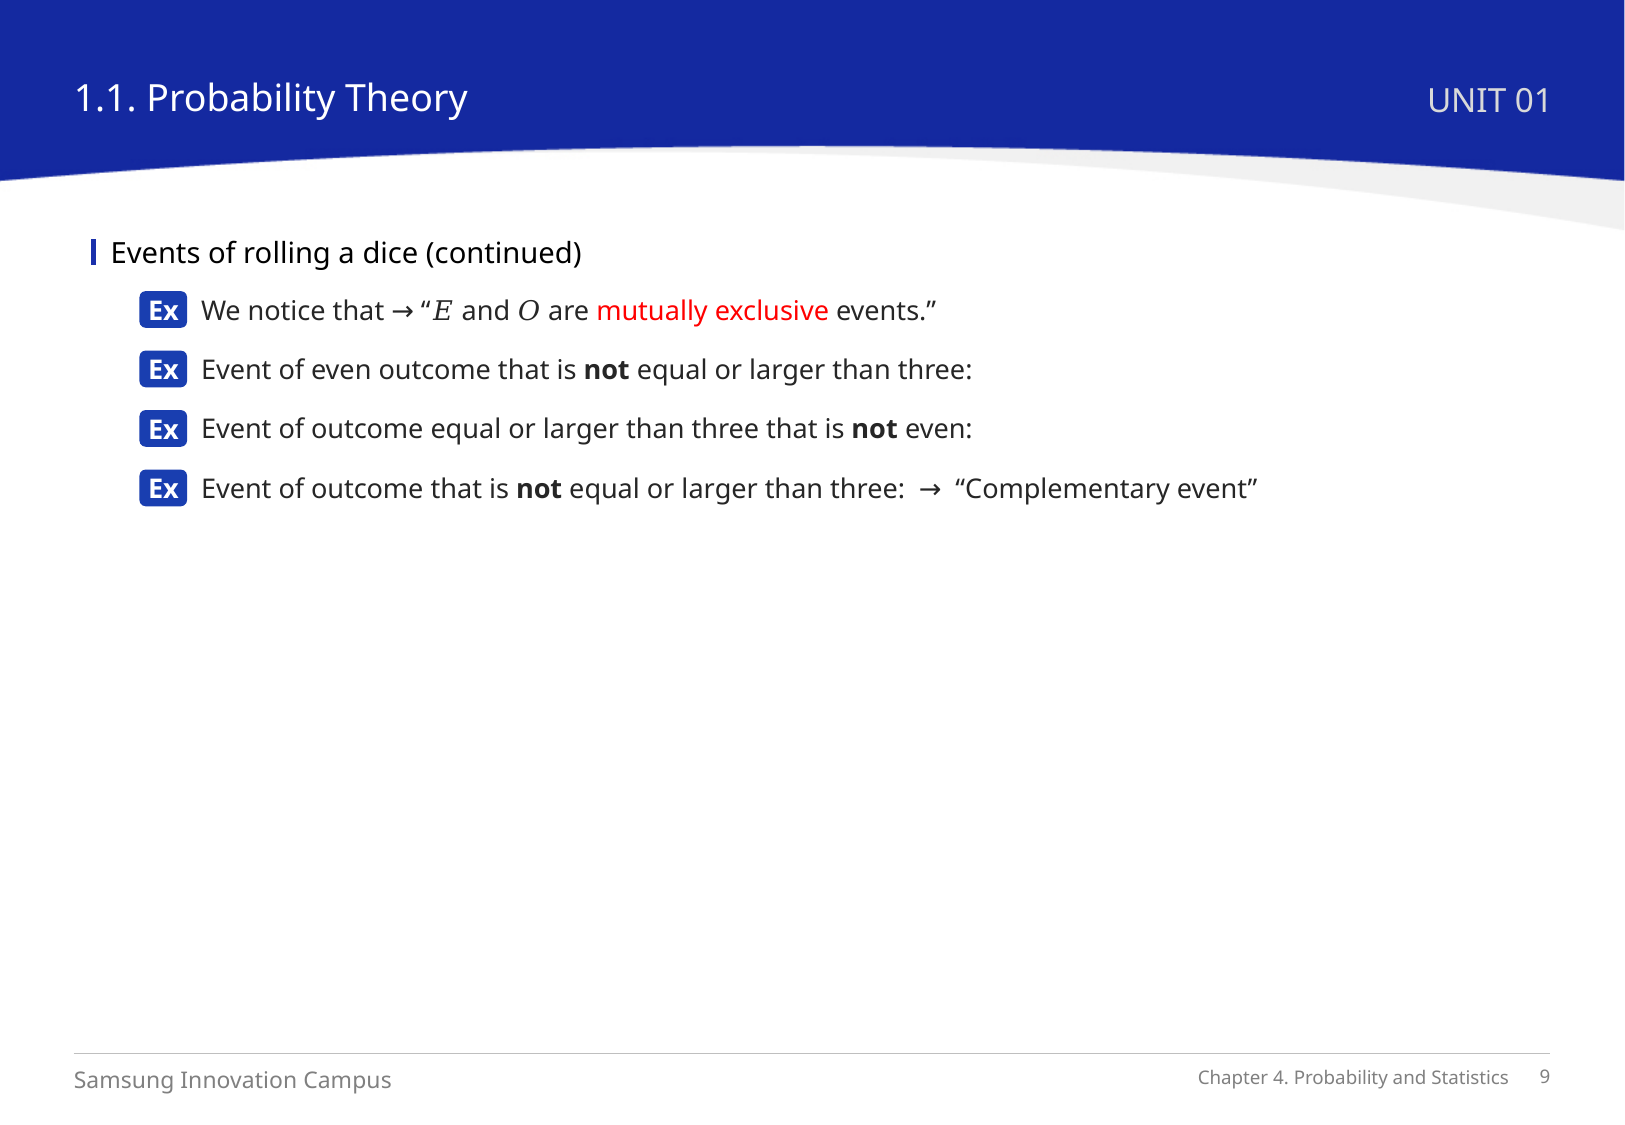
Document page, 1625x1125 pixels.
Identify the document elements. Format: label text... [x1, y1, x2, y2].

picture [0, 0, 1625, 1125]
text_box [73, 73, 1554, 120]
text_box Events of rolling a dice (continued) [91, 233, 1599, 270]
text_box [139, 281, 1451, 519]
